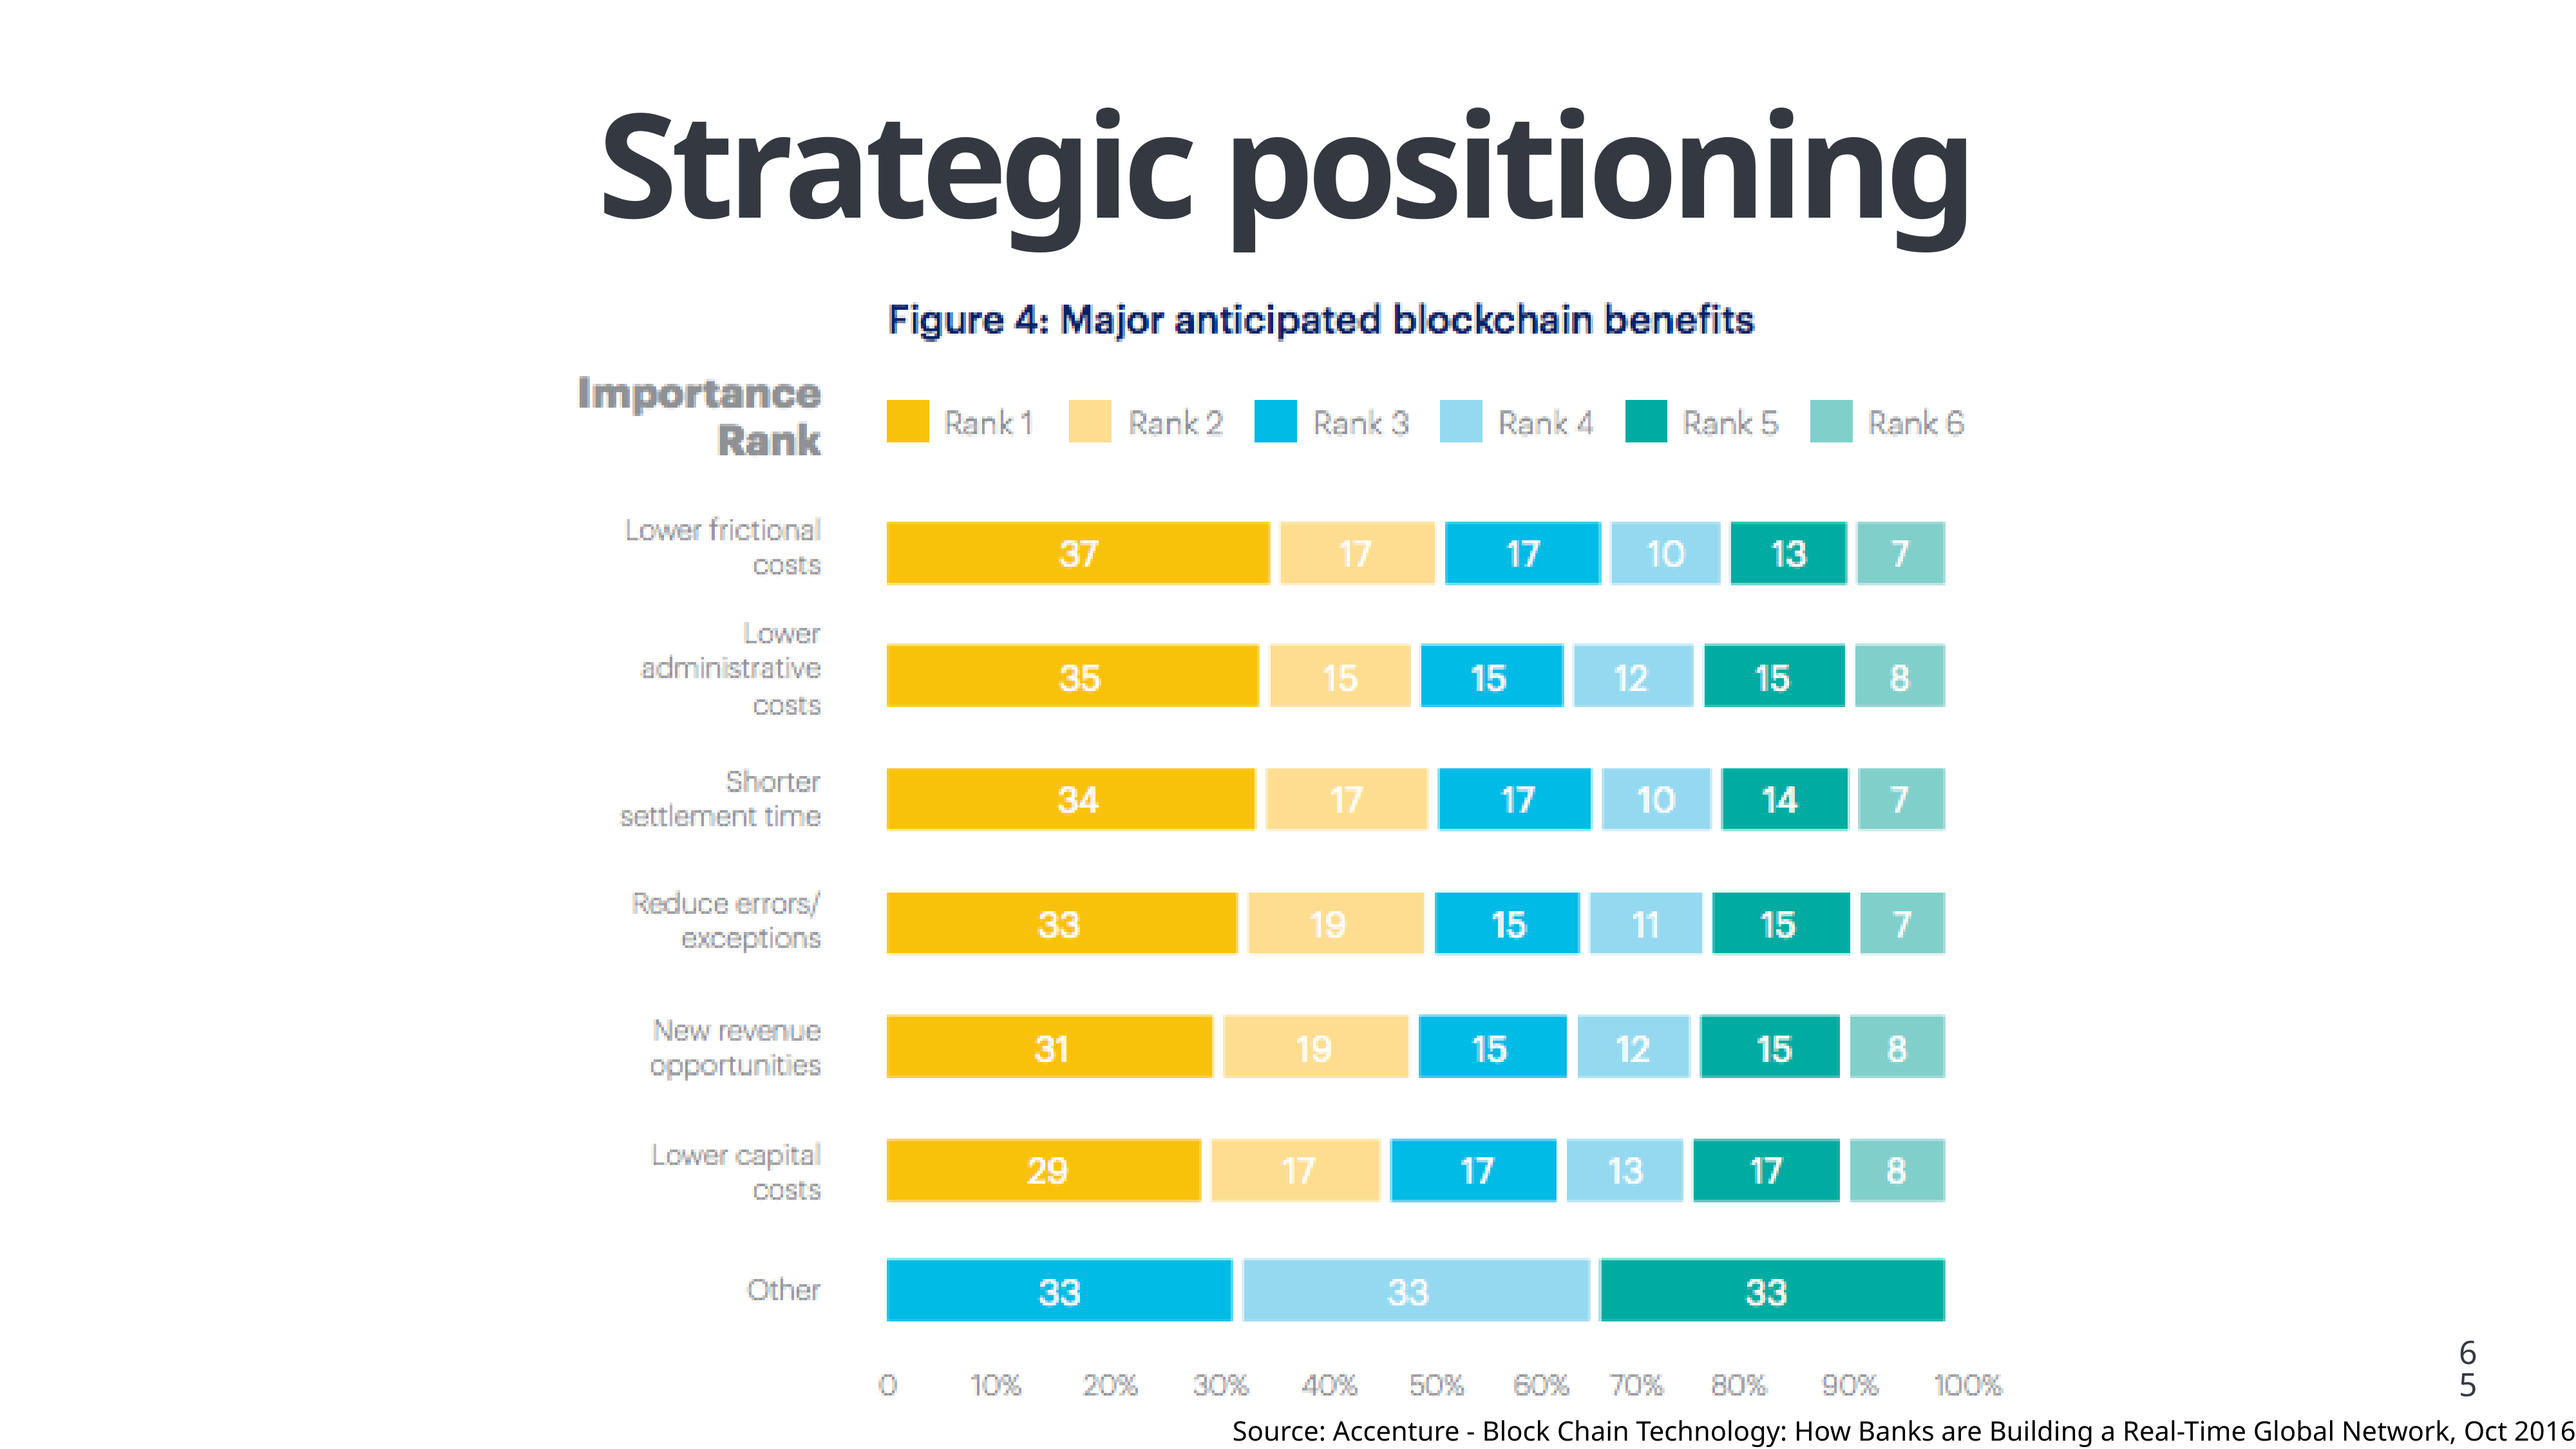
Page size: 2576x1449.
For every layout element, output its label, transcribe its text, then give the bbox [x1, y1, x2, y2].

text_box Source: Accenture - Block Chain Technology: How Banks are Building a Real-Time Global Network, Oct 2016 [971, 1406, 2576, 1449]
picture [545, 270, 2031, 1430]
slide_number 65 [2449, 1323, 2503, 1385]
title Strategic positioning [468, 70, 2108, 299]
